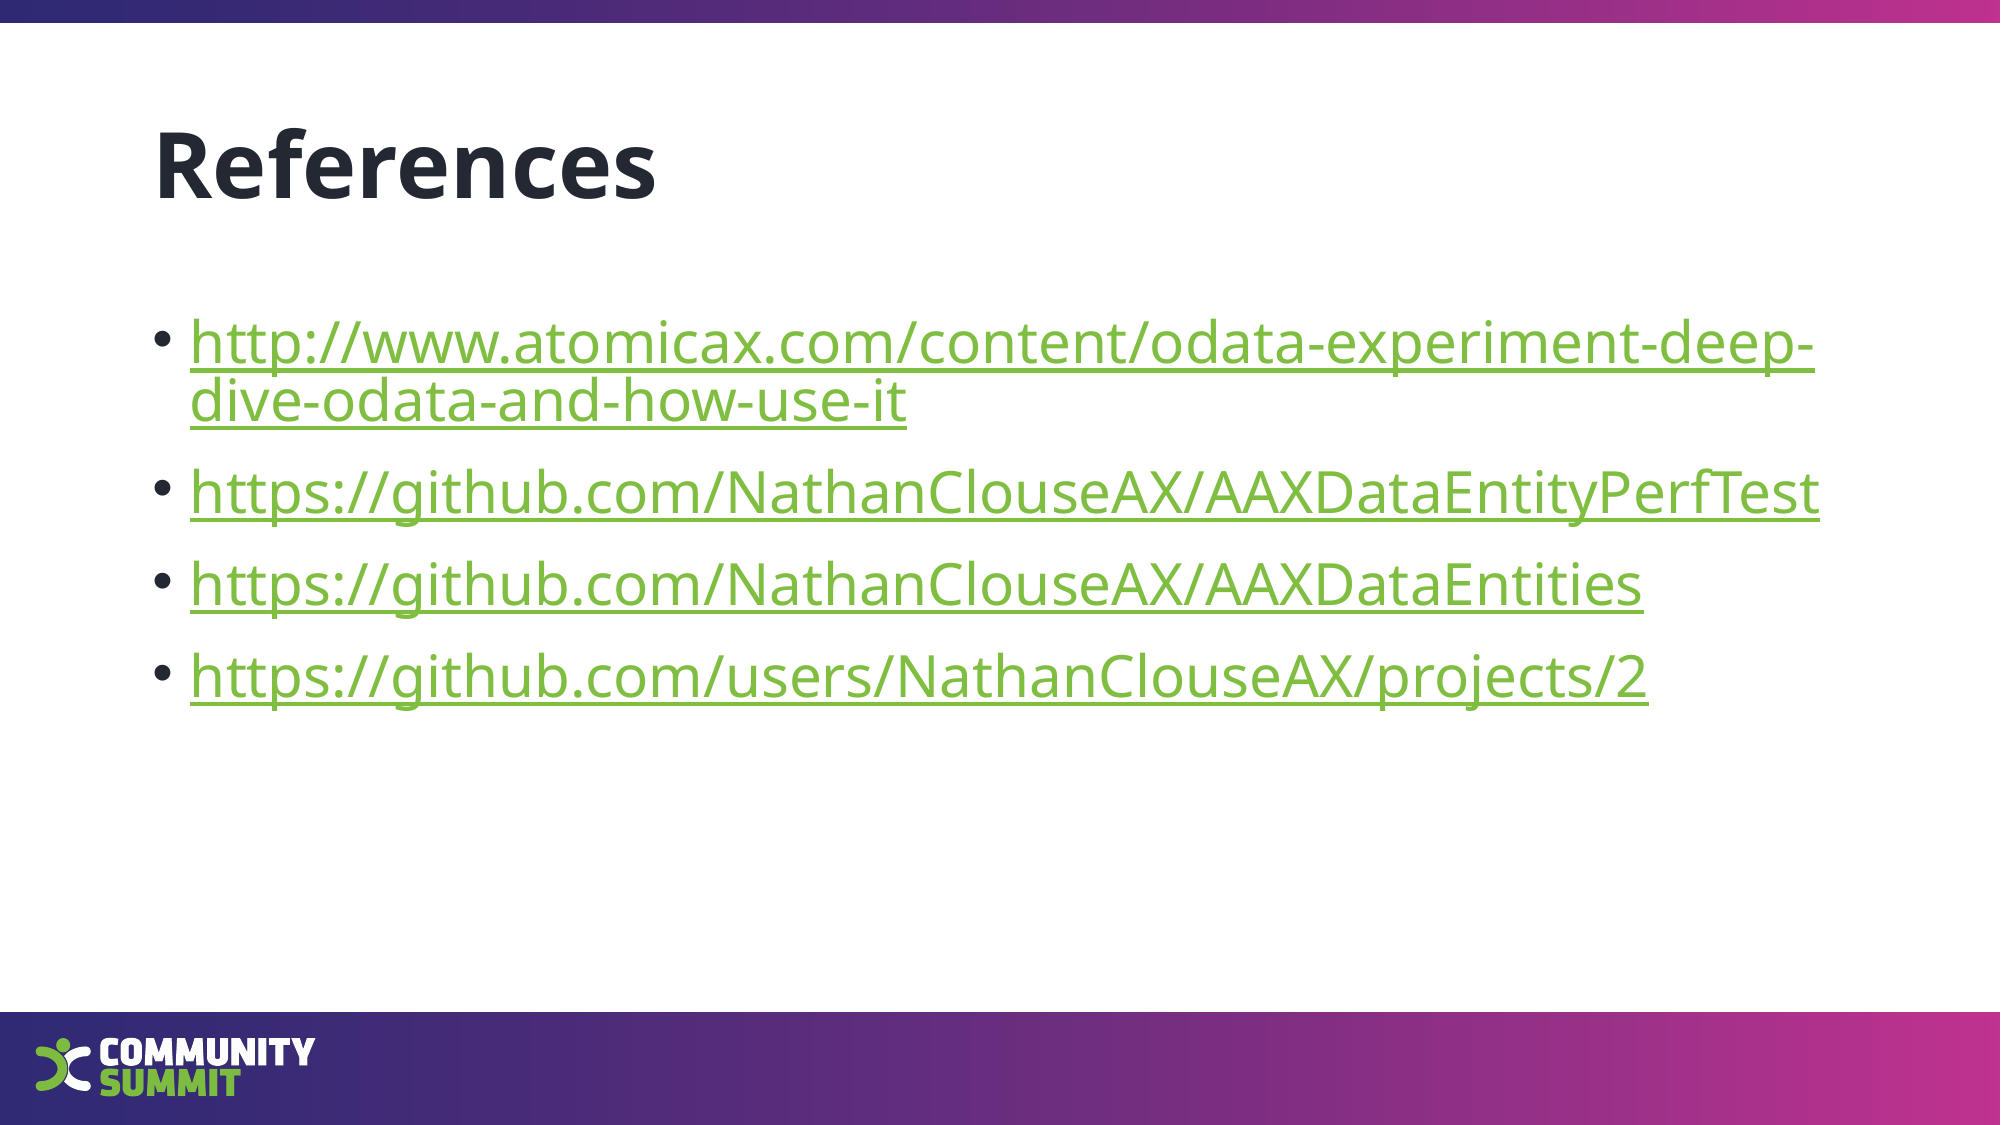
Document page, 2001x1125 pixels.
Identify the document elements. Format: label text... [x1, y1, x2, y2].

picture [0, 0, 2000, 23]
list http://www.atomicax.com/content/odata-experiment-deep-dive-odata-and-how-use-it https://github.com/NathanClouseAX/AAXDataEntityPerfTest https://github.com/NathanClouseAX/AAXDataEntities https://github.com/users/NathanClouseAX/projects/2 [137, 299, 1863, 1014]
picture [0, 1012, 2000, 1125]
title References [137, 59, 1863, 278]
